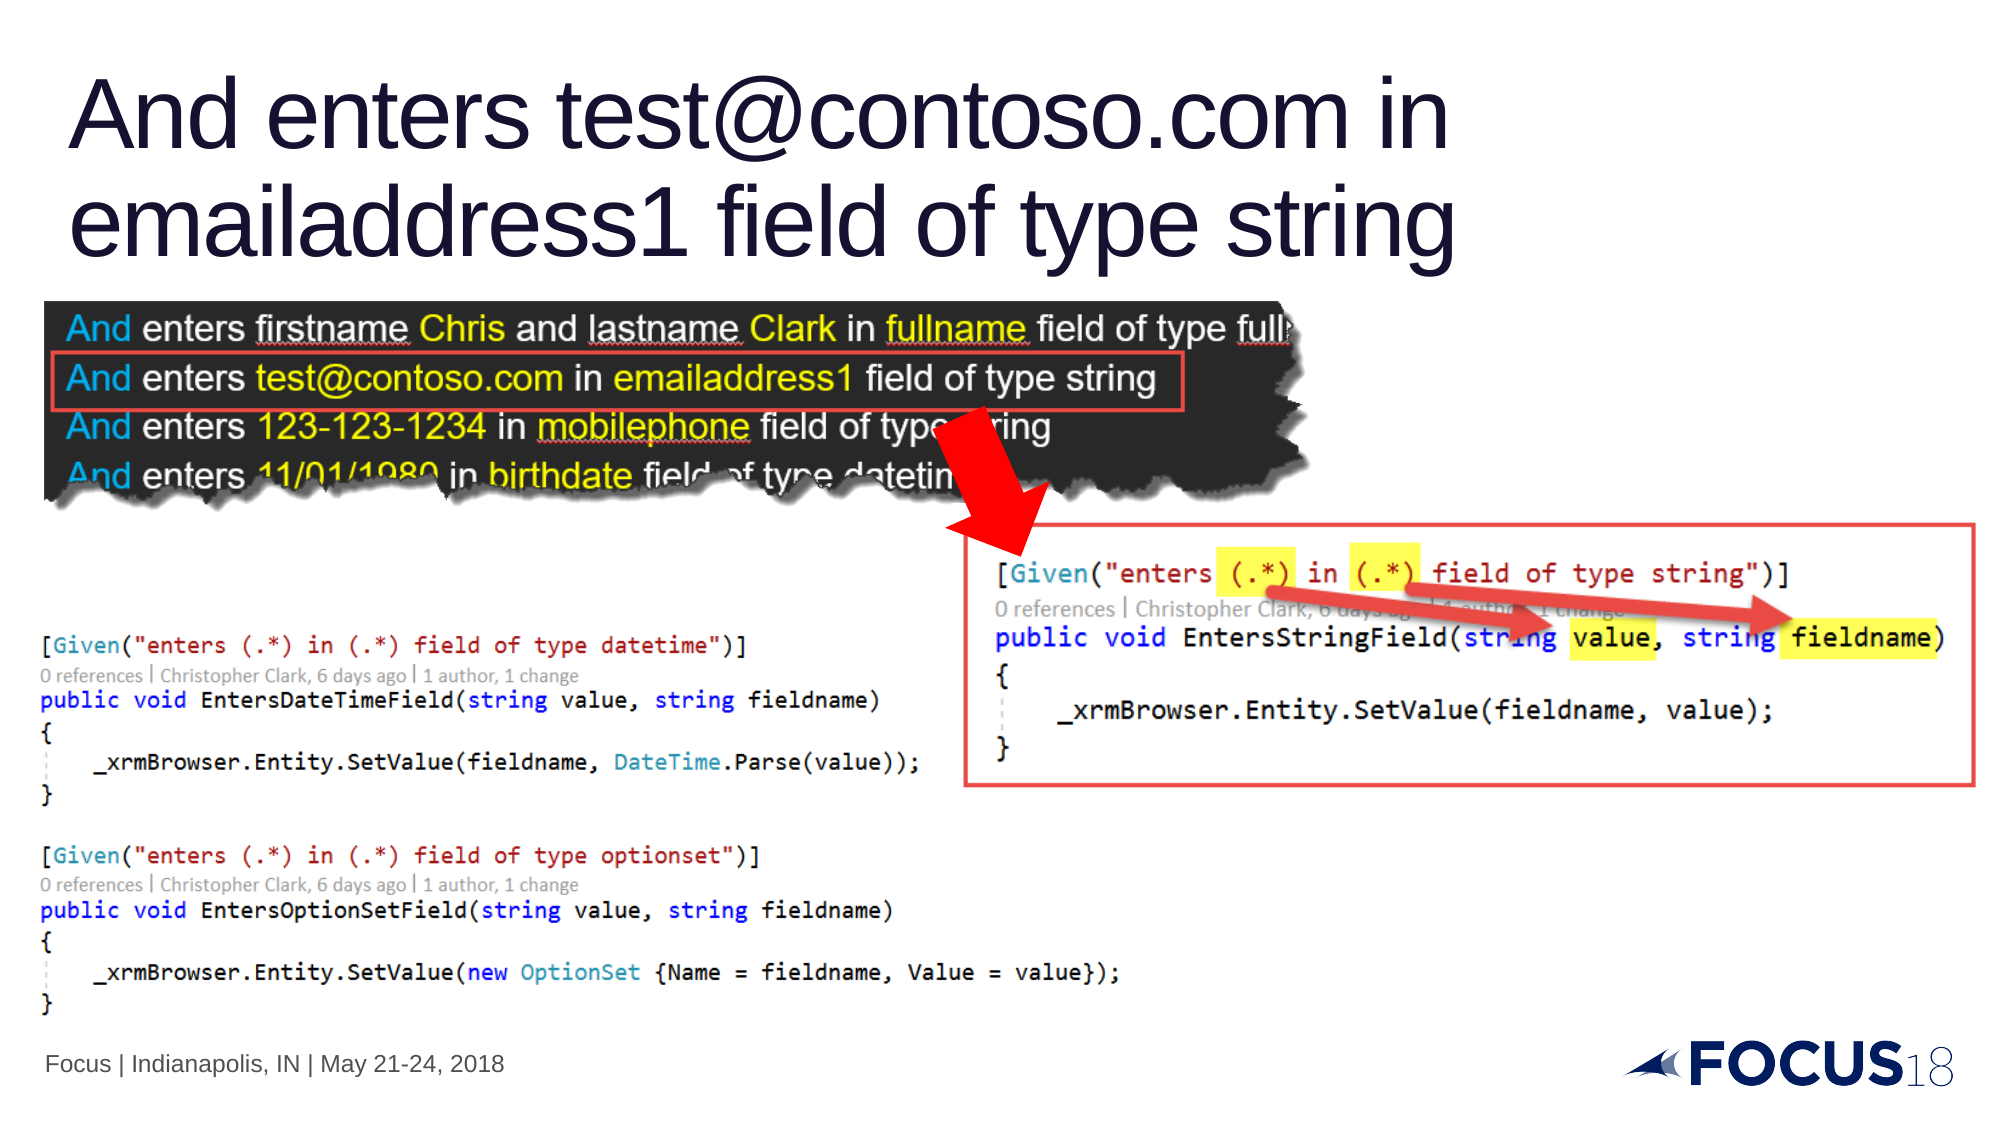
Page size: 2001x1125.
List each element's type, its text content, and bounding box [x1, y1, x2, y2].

picture [1619, 1038, 1956, 1088]
picture [0, 301, 2000, 1054]
title And enters test@contoso.com in emailaddress1 field of type string [44, 47, 1957, 196]
